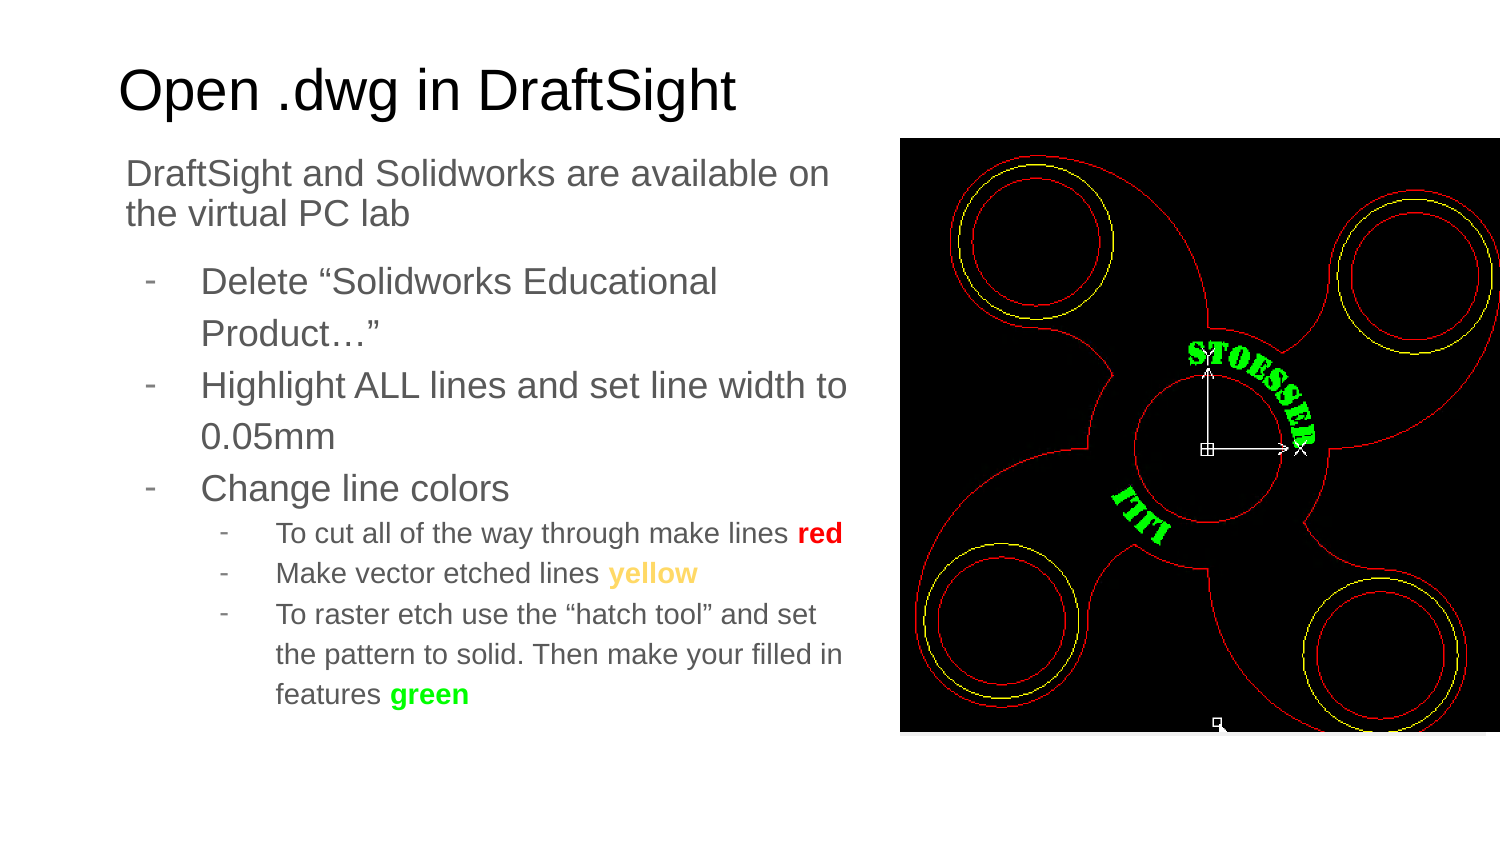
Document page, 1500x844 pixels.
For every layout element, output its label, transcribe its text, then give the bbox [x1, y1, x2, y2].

list DraftSight and Solidworks are available on the virtual PC lab Delete “Solidworks Educational Product…” Highlight ALL lines and set line width to 0.05mm Change line colors To cut all of the way through make lines red Make vector etched lines yellow To raster etch use the “hatch tool” and set the pattern to solid. Then make your filled in features green [110, 146, 879, 796]
title Open .dwg in DraftSight [103, 44, 1397, 139]
picture [899, 137, 1500, 737]
